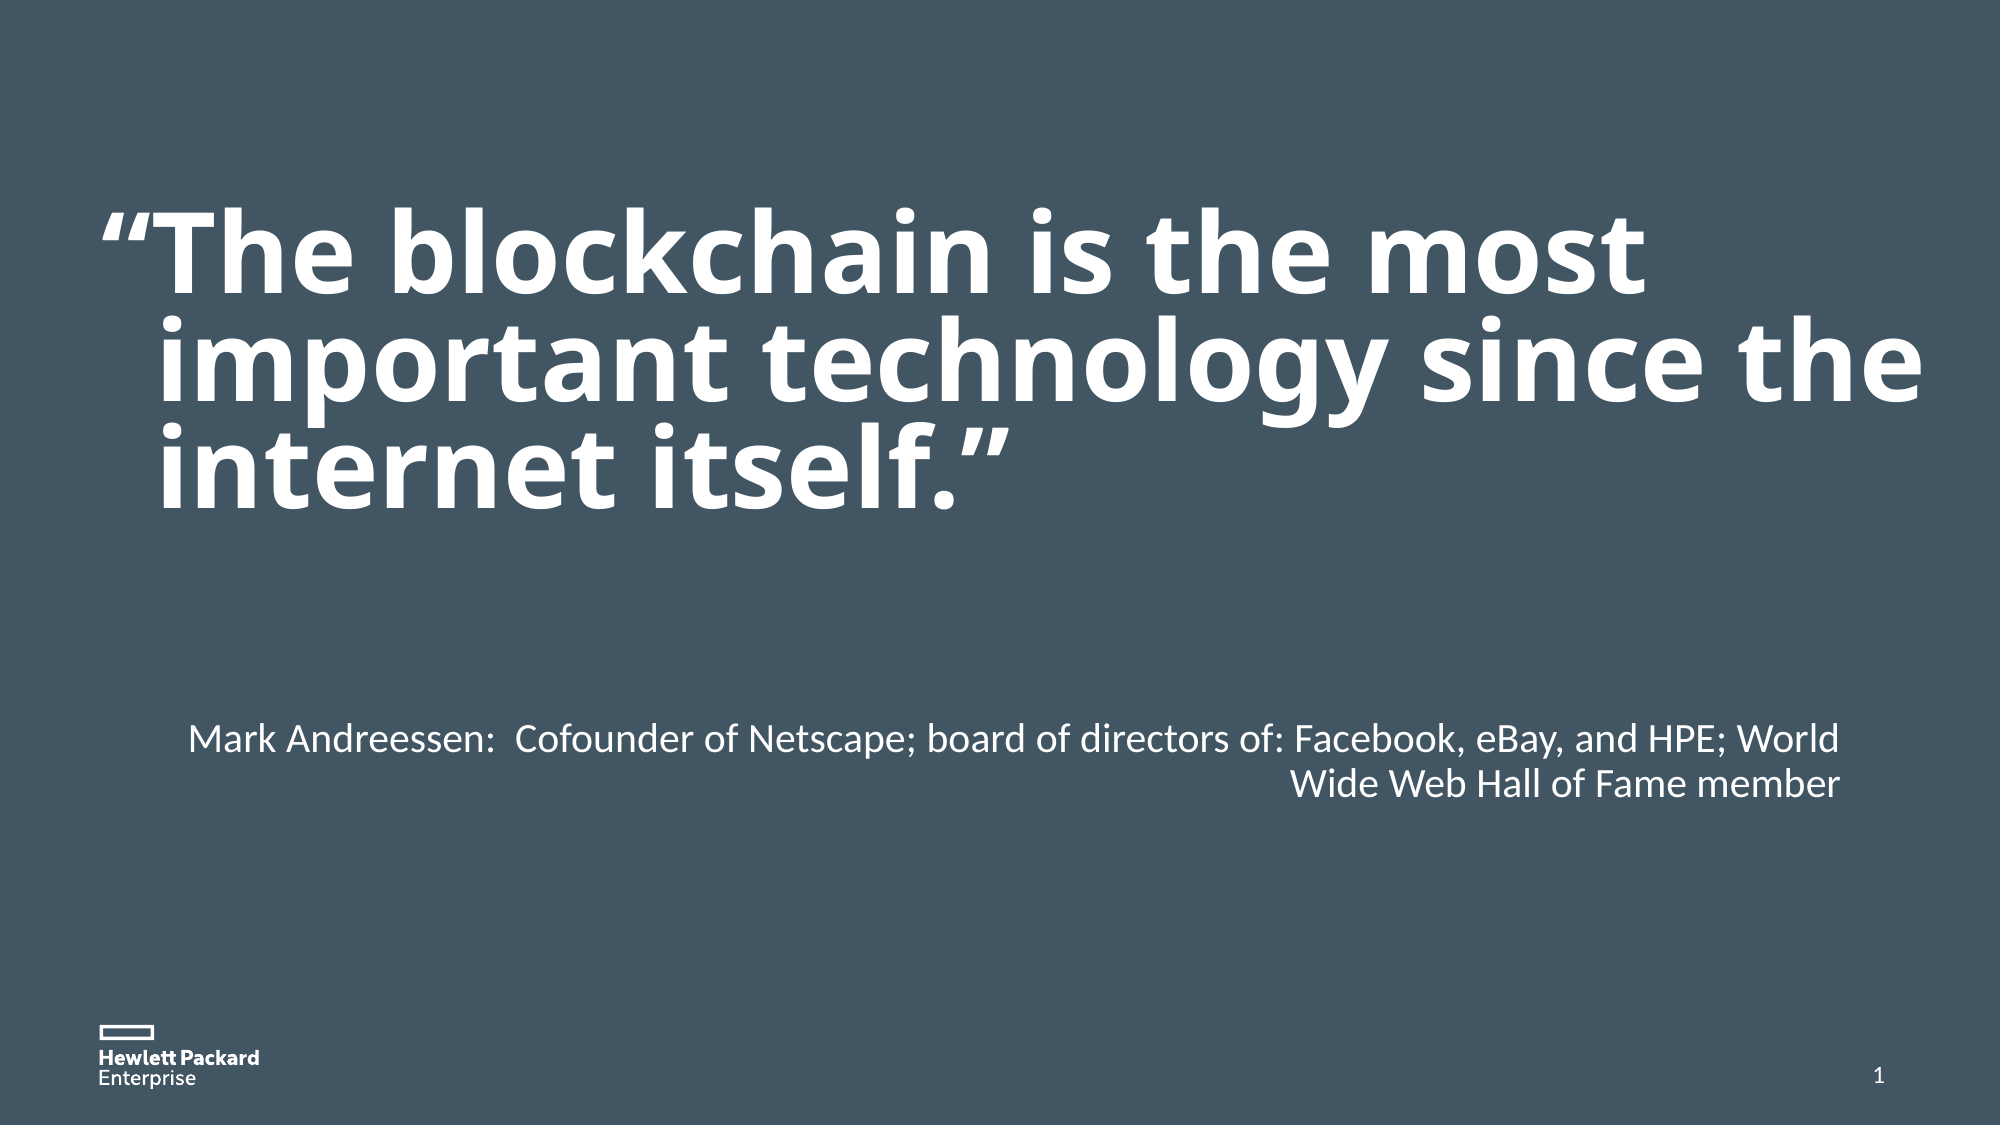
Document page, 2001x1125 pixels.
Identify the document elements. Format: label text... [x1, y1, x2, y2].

title “The blockchain is the most important technology since the internet itself.” [86, 149, 1950, 588]
list Mark Andreessen: Cofounder of Netscape; board of directors of: Facebook, eBay, and HPE; World Wide Web Hall of Fame member [138, 708, 1857, 934]
slide_number 1 [1812, 1054, 1900, 1093]
